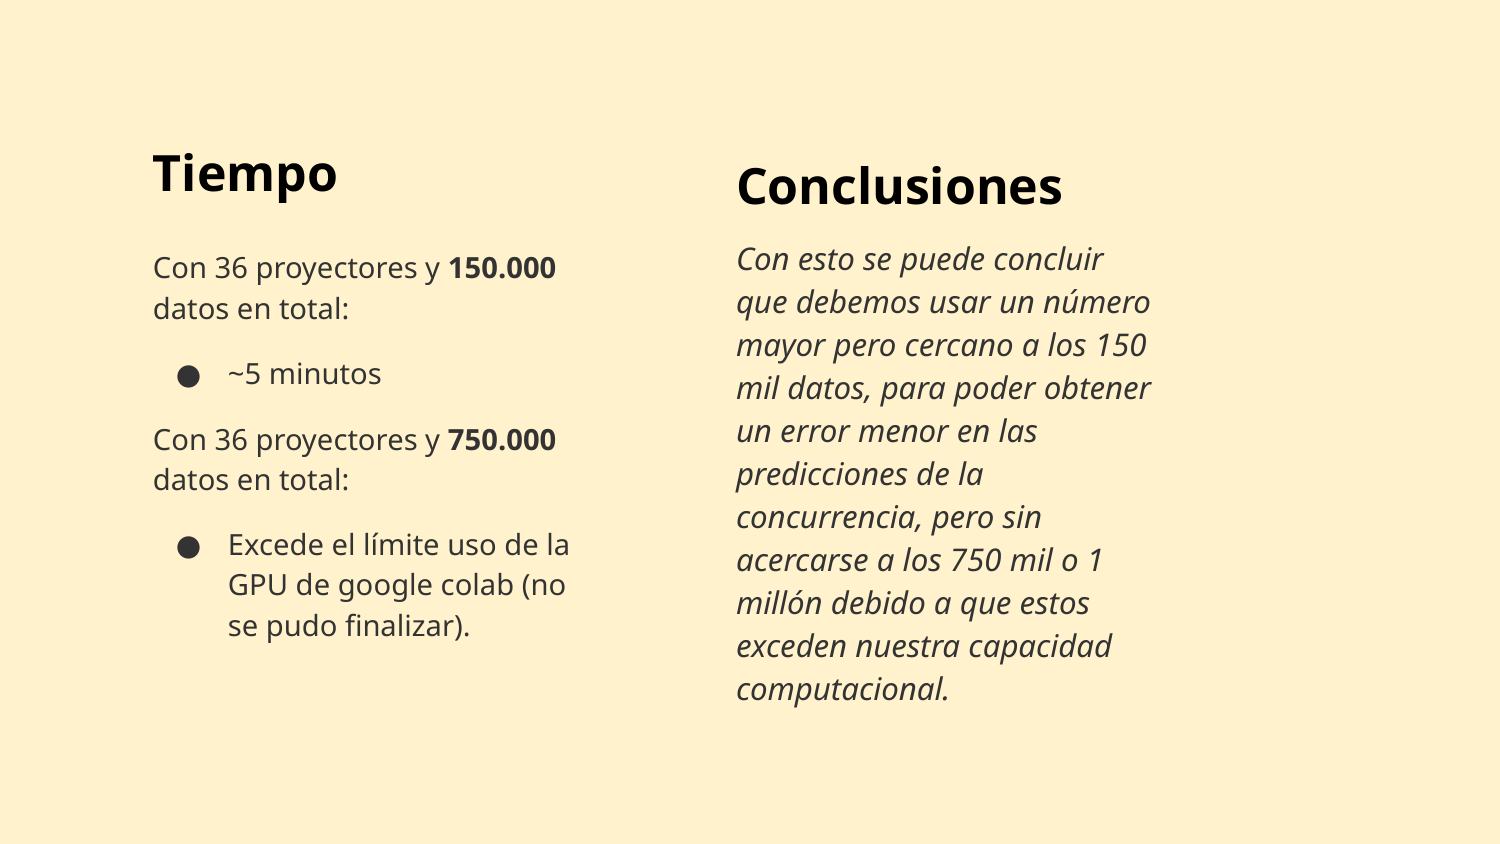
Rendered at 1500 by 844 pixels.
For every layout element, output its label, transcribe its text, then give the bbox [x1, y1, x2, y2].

list Con esto se puede concluir que debemos usar un número mayor pero cercano a los 150 mil datos, para poder obtener un error menor en las predicciones de la concurrencia, pero sin acercarse a los 750 mil o 1 millón debido a que estos exceden nuestra capacidad computacional. [721, 230, 1171, 741]
list Con 36 proyectores y 150.000 datos en total: ~5 minutos Con 36 proyectores y 750.000 datos en total: Excede el límite uso de la GPU de google colab (no se pudo finalizar). [137, 229, 599, 752]
title Conclusiones [721, 105, 1182, 230]
title Tiempo [137, 92, 599, 217]
